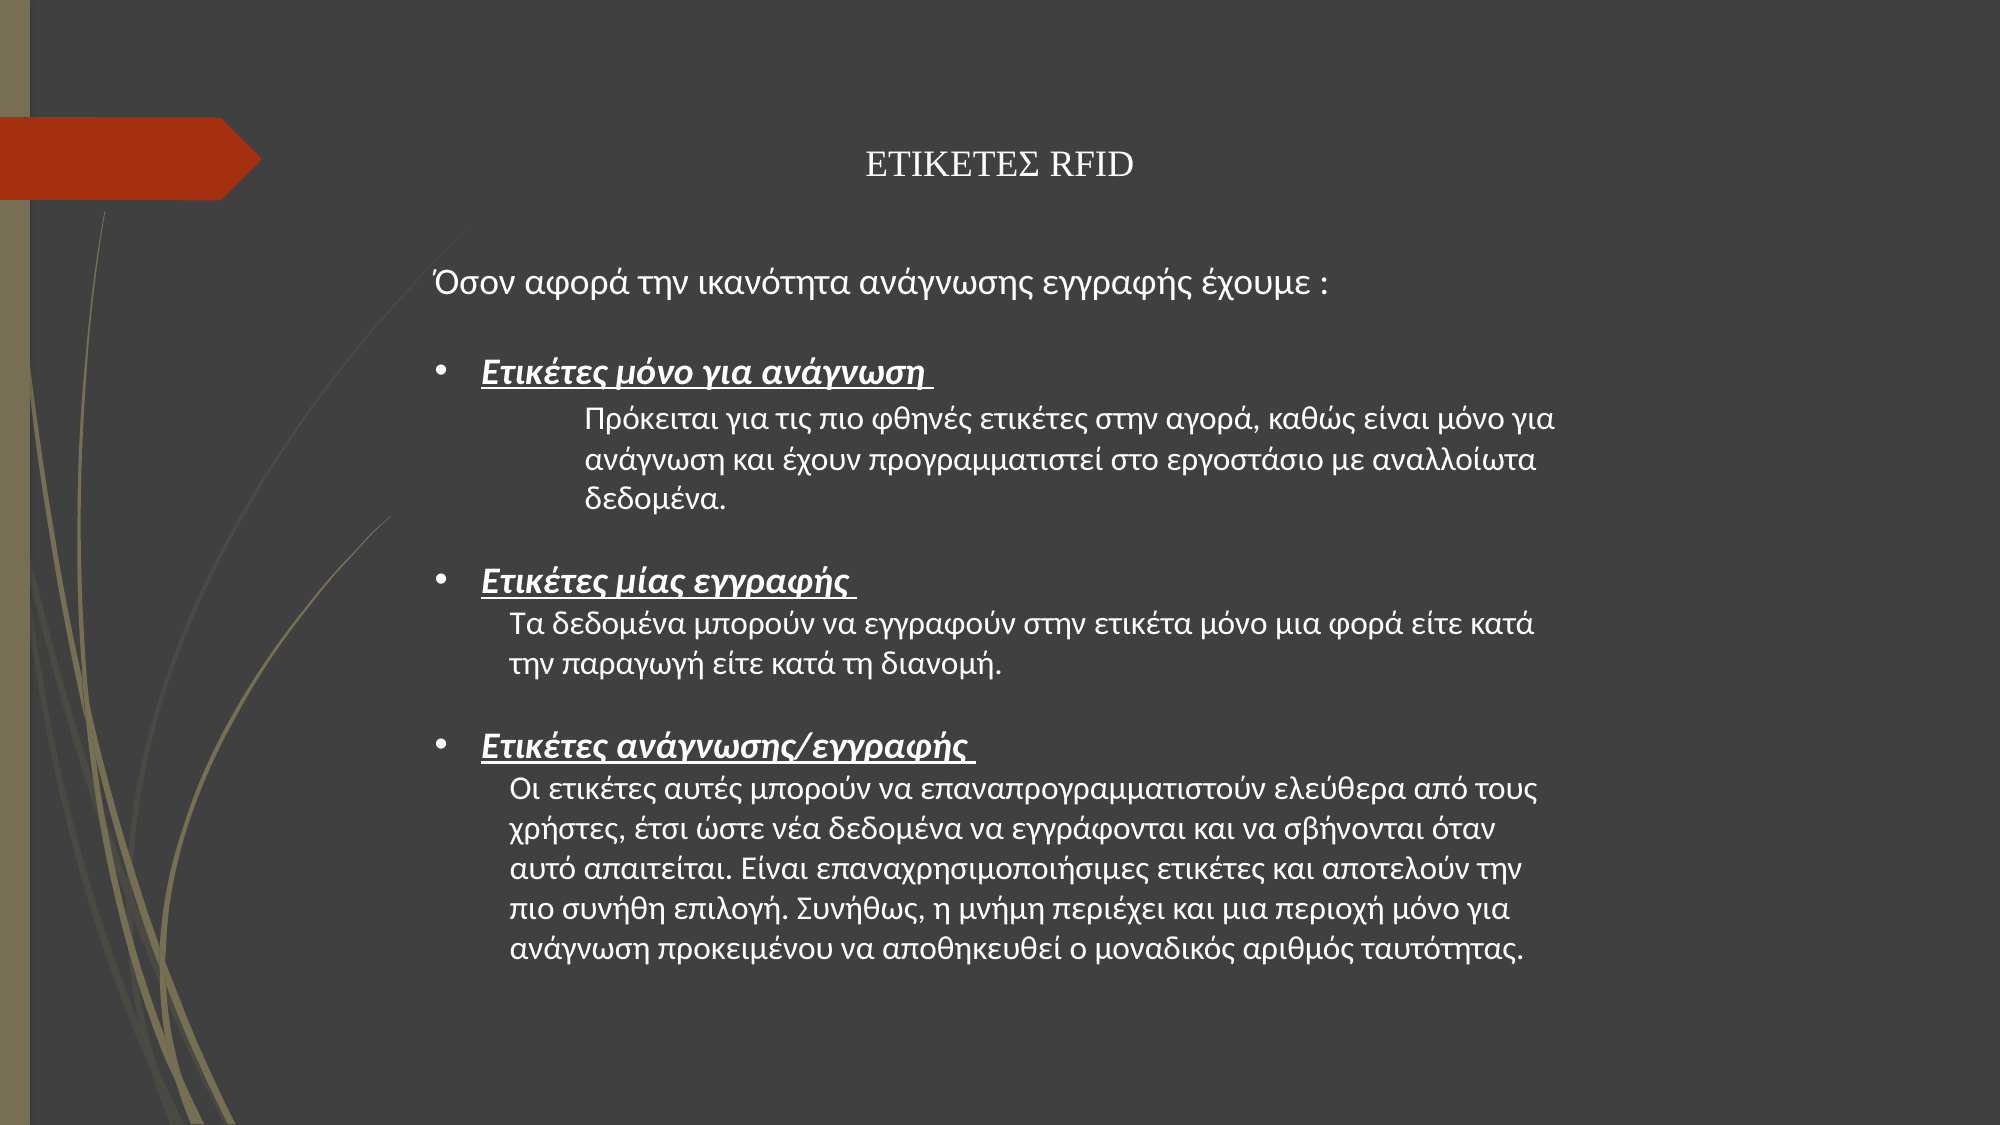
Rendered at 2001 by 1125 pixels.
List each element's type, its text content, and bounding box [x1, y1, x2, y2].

text_box ΕΤΙΚΕΤΕΣ RFID [691, 131, 1309, 238]
text_box Όσον αφορά την ικανότητα ανάγνωσης εγγραφής έχουμε : Ετικέτες μόνο για ανάγνωση Πρόκειται για τις πιο φθηνές ετικέτες στην αγορά, καθώς είναι μόνο για ανάγνωση και έχουν προγραμματιστεί στο εργοστάσιο με αναλλοίωτα δεδομένα. Ετικέτες μίας εγγραφής Τα δεδομένα μπορούν να εγγραφούν στην ετικέτα μόνο μια φορά είτε κατά την παραγωγή είτε κατά τη διανομή. Ετικέτες ανάγνωσης/εγγραφής Οι ετικέτες αυτές μπορούν να επαναπρογραμματιστούν ελεύθερα από τους χρήστες, έτσι ώστε νέα δεδομένα να εγγράφονται και να σβήνονται όταν αυτό απαιτείται. Είναι επαναχρησιμοποιήσιμες ετικέτες και αποτελούν την πιο συνήθη επιλογή. Συνήθως, η μνήμη περιέχει και μια περιοχή μόνο για ανάγνωση προκειμένου να αποθηκευθεί ο μοναδικός αριθμός ταυτότητας. [419, 249, 1580, 1064]
